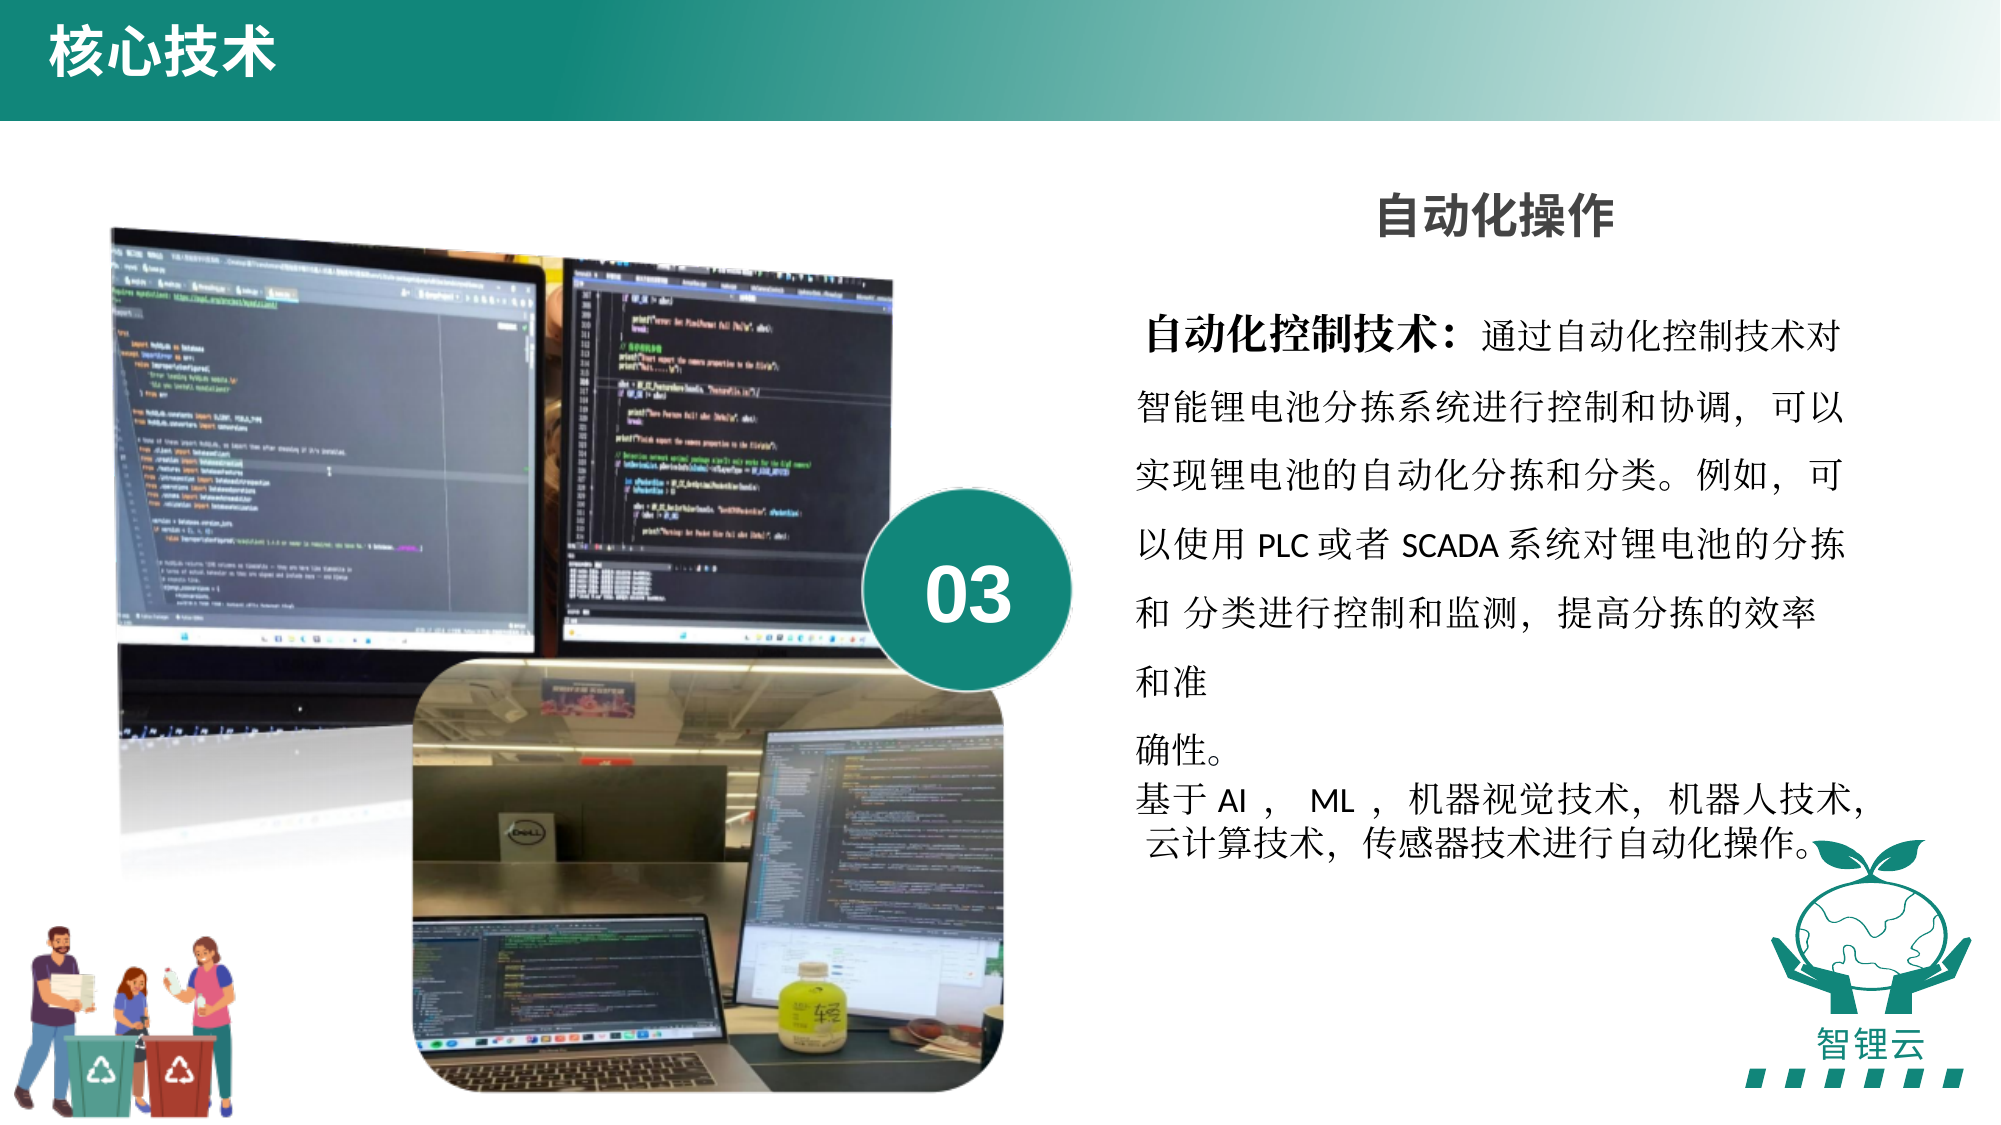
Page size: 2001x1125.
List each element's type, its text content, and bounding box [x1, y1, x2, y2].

text_box [1942, 1068, 1964, 1088]
text_box 自动化操作 自动化控制技术：通过自动化控制技术对 智能锂电池分拣系统进行控制和协调，可以 实现锂电池的自动化分拣和分类。例如，可 以使用PLC或者SCADA系统对锂电池的分拣和 分类进行控制和监测，提高分拣的效率和准 确性。 基于AI ，ML ，机器视觉技术，机器人技术， 云计算技术，传感器技术进行自动化操作。 [1133, 189, 1856, 797]
text_box [1824, 1068, 1846, 1088]
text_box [0, 0, 2000, 121]
text_box [1784, 1068, 1806, 1088]
text_box [1745, 1068, 1767, 1088]
text_box [1771, 840, 1972, 1014]
text_box [1903, 1068, 1925, 1088]
picture [14, 225, 1074, 1125]
text_box 智锂云 [1814, 1023, 1930, 1067]
text_box [1863, 1068, 1885, 1088]
